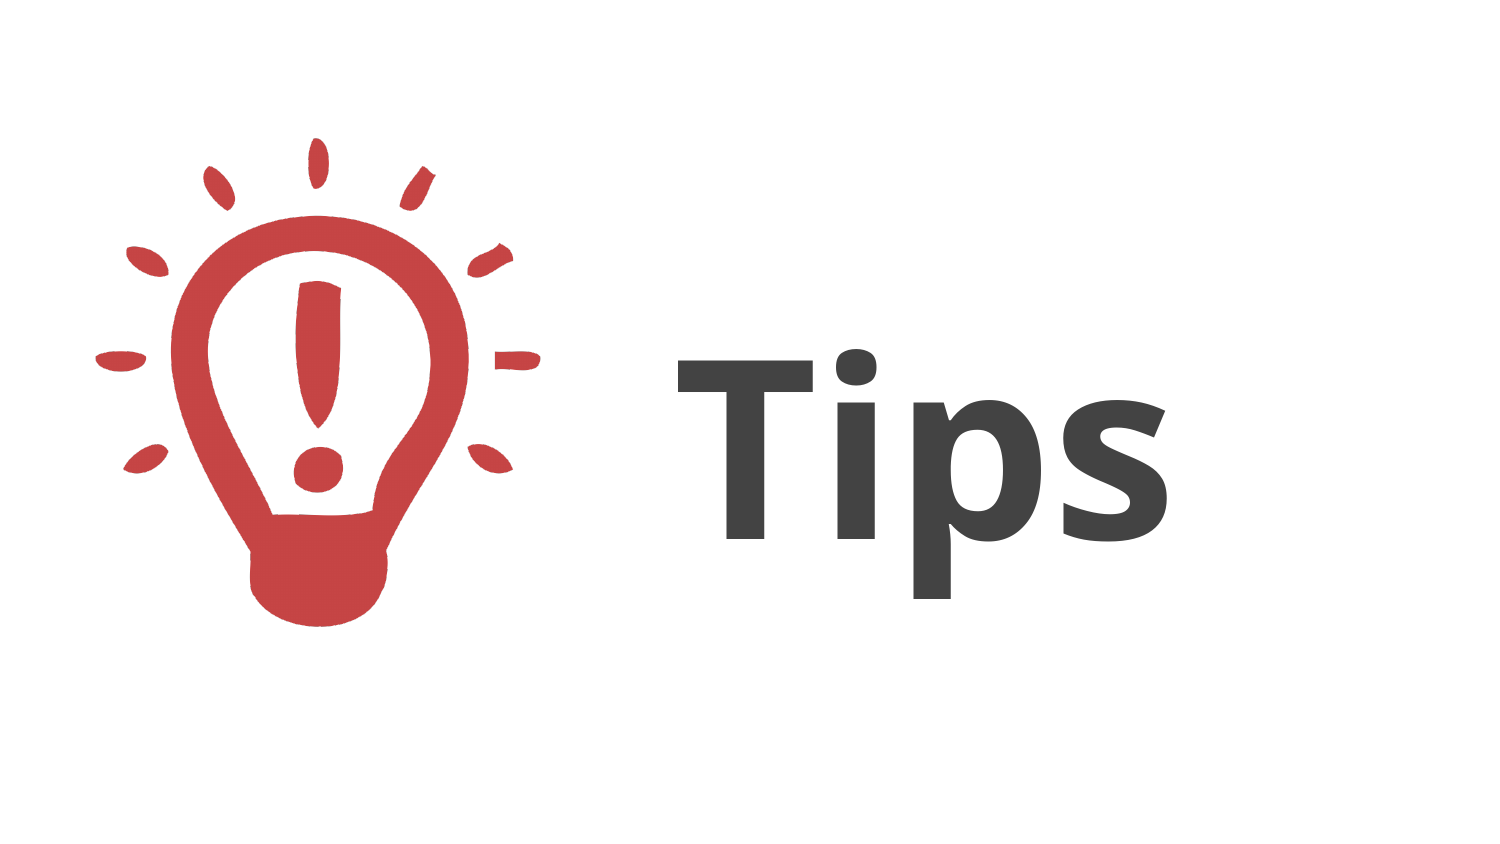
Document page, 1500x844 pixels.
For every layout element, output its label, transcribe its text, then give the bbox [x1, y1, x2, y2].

text_box Tips [572, 274, 1278, 570]
picture [58, 131, 559, 632]
